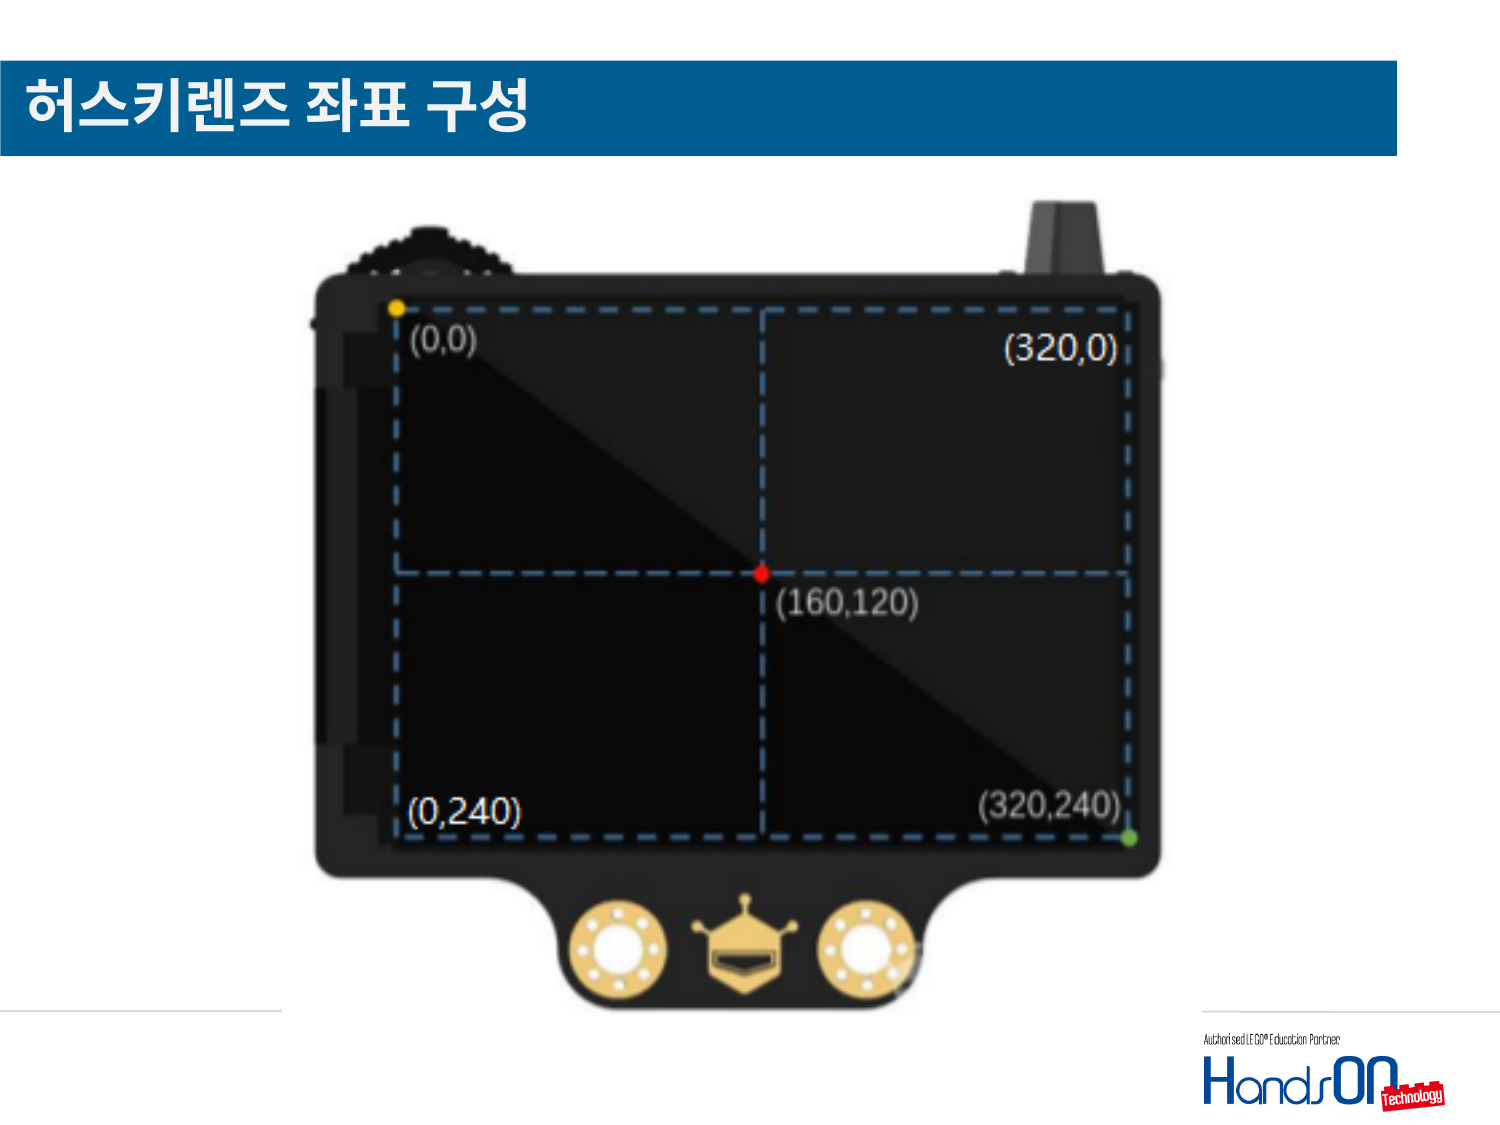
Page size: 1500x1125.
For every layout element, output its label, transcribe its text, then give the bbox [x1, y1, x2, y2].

title 허스키렌즈 좌표 구성 [16, 52, 1398, 165]
picture [282, 164, 1453, 1114]
